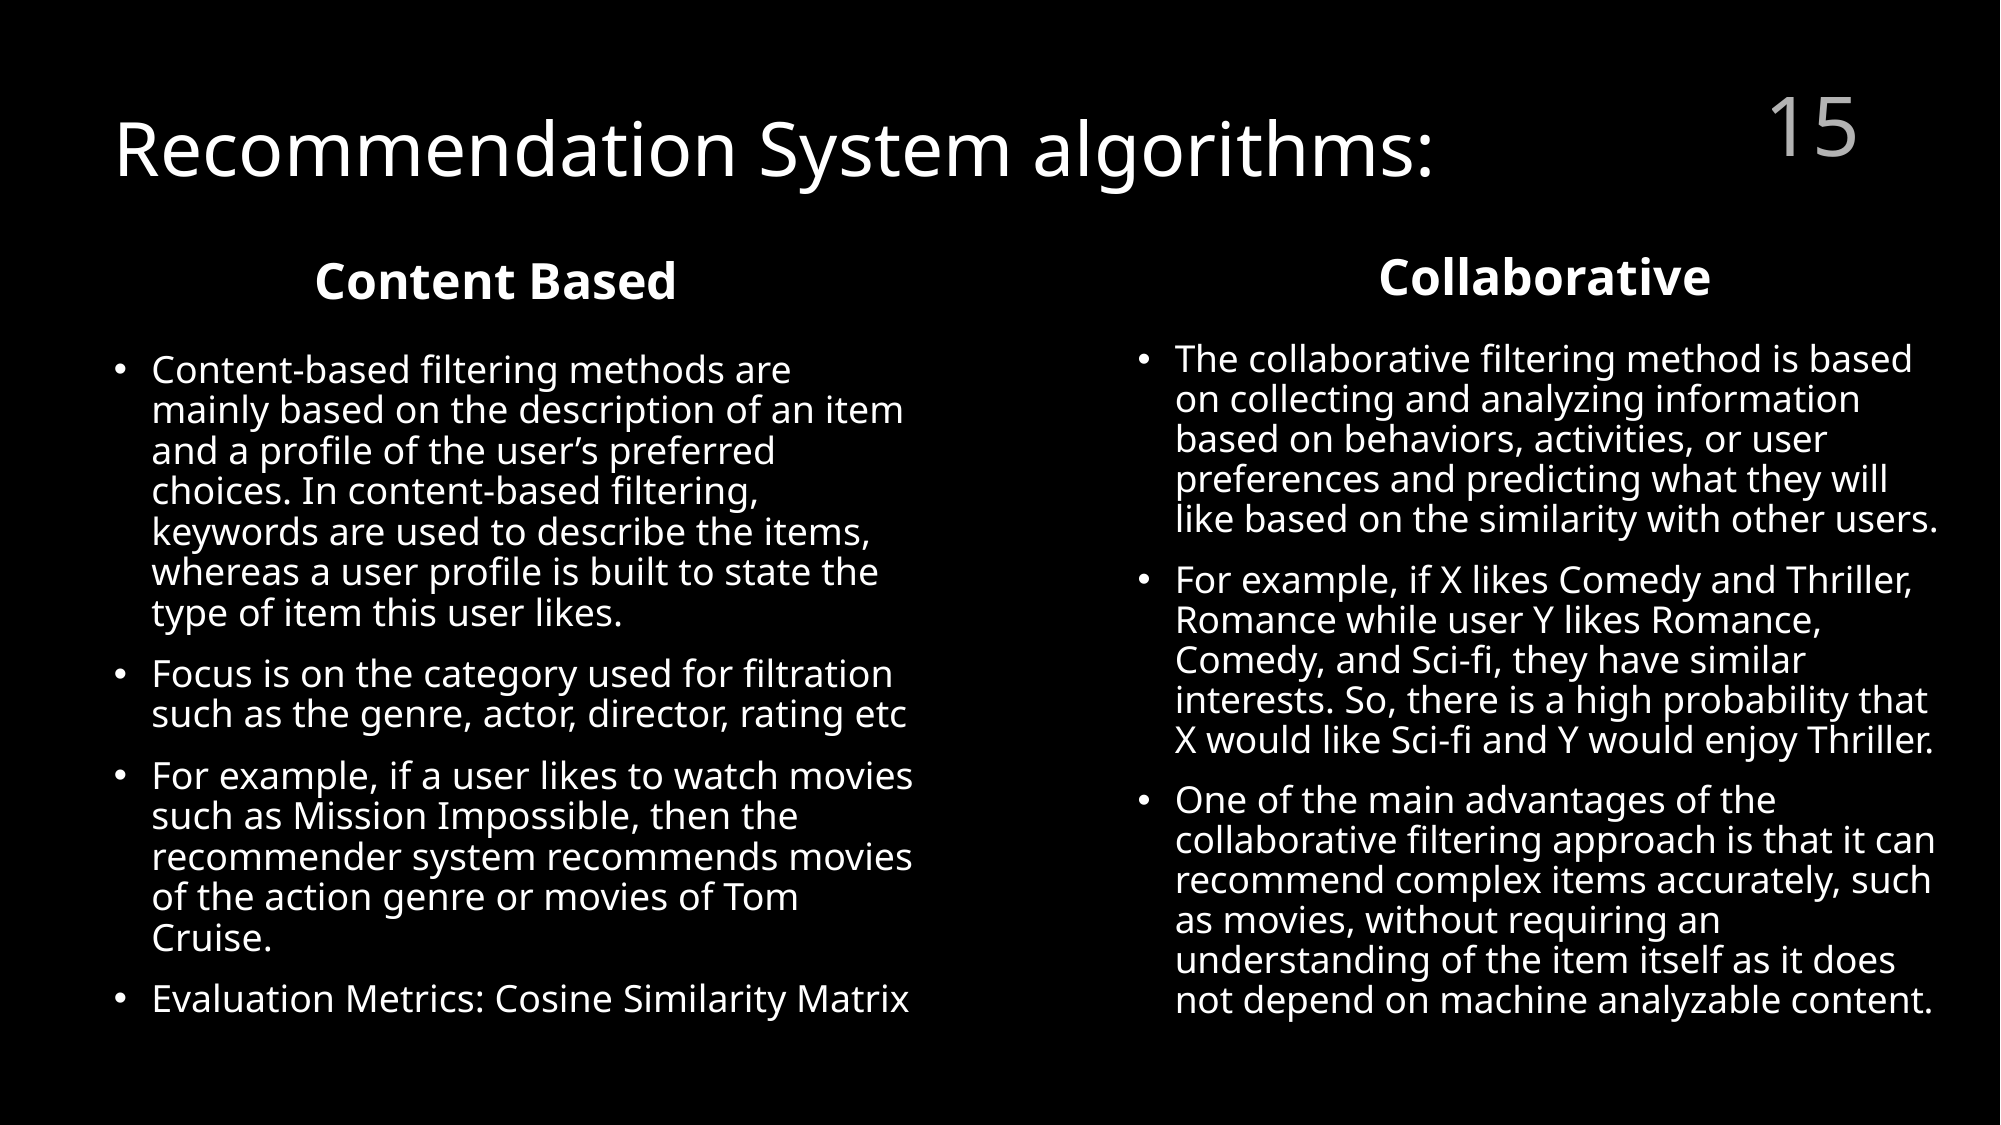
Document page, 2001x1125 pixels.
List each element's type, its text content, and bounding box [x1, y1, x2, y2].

list Content-based filtering methods are mainly based on the description of an item and a profile of the user’s preferred choices. In content-based filtering, keywords are used to describe the items, whereas a user profile is built to state the type of item this user likes. Focus is on the category used for filtration such as the genre, actor, director, rating etc For example, if a user likes to watch movies such as Mission Impossible, then the recommender system recommends movies of the action genre or movies of Tom Cruise. Evaluation Metrics: Cosine Similarity Matrix [98, 343, 931, 1088]
title Recommendation System algorithms: [98, 104, 1849, 230]
list The collaborative filtering method is based on collecting and analyzing information based on behaviors, activities, or user preferences and predicting what they will like based on the similarity with other users. For example, if X likes Comedy and Thriller, Romance while user Y likes Romance, Comedy, and Sci-fi, they have similar interests. So, there is a high probability that X would like Sci-fi and Y would enjoy Thriller. One of the main advantages of the collaborative filtering approach is that it can recommend complex items accurately, such as movies, without requiring an understanding of the item itself as it does not depend on machine analyzable content. [1122, 333, 1954, 1078]
slide_number 15 [1500, 65, 1875, 191]
list Content Based [299, 229, 837, 338]
list Collaborative [1363, 225, 1902, 333]
